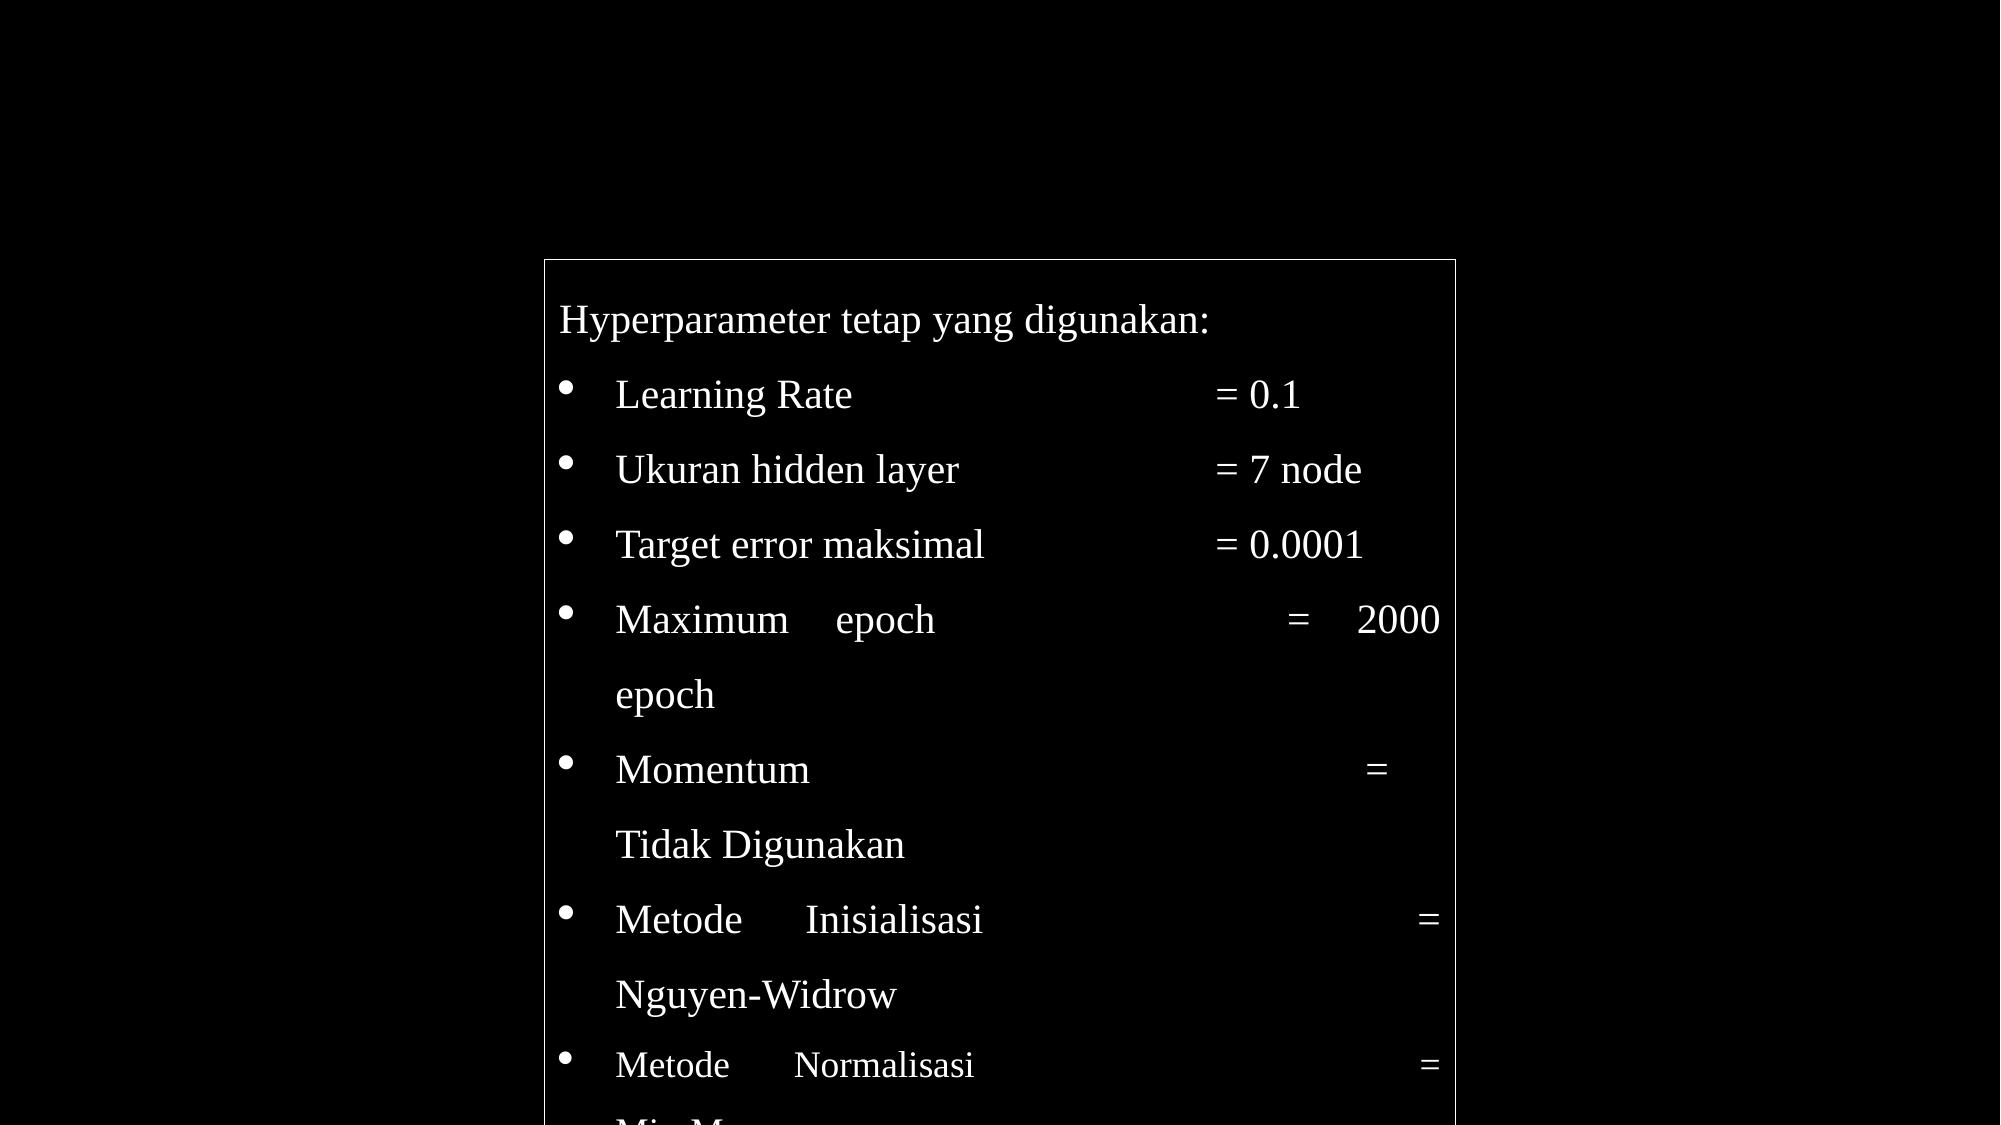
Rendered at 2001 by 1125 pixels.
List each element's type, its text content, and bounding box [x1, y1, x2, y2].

text_box Hyperparameter tetap yang digunakan: Learning Rate = 0.1 Ukuran hidden layer = 7 node Target error maksimal = 0.0001 Maximum epoch = 2000 epoch Momentum = Tidak Digunakan Metode Inisialisasi = Nguyen-Widrow Metode Normalisasi = Min-Max [544, 259, 1456, 1125]
